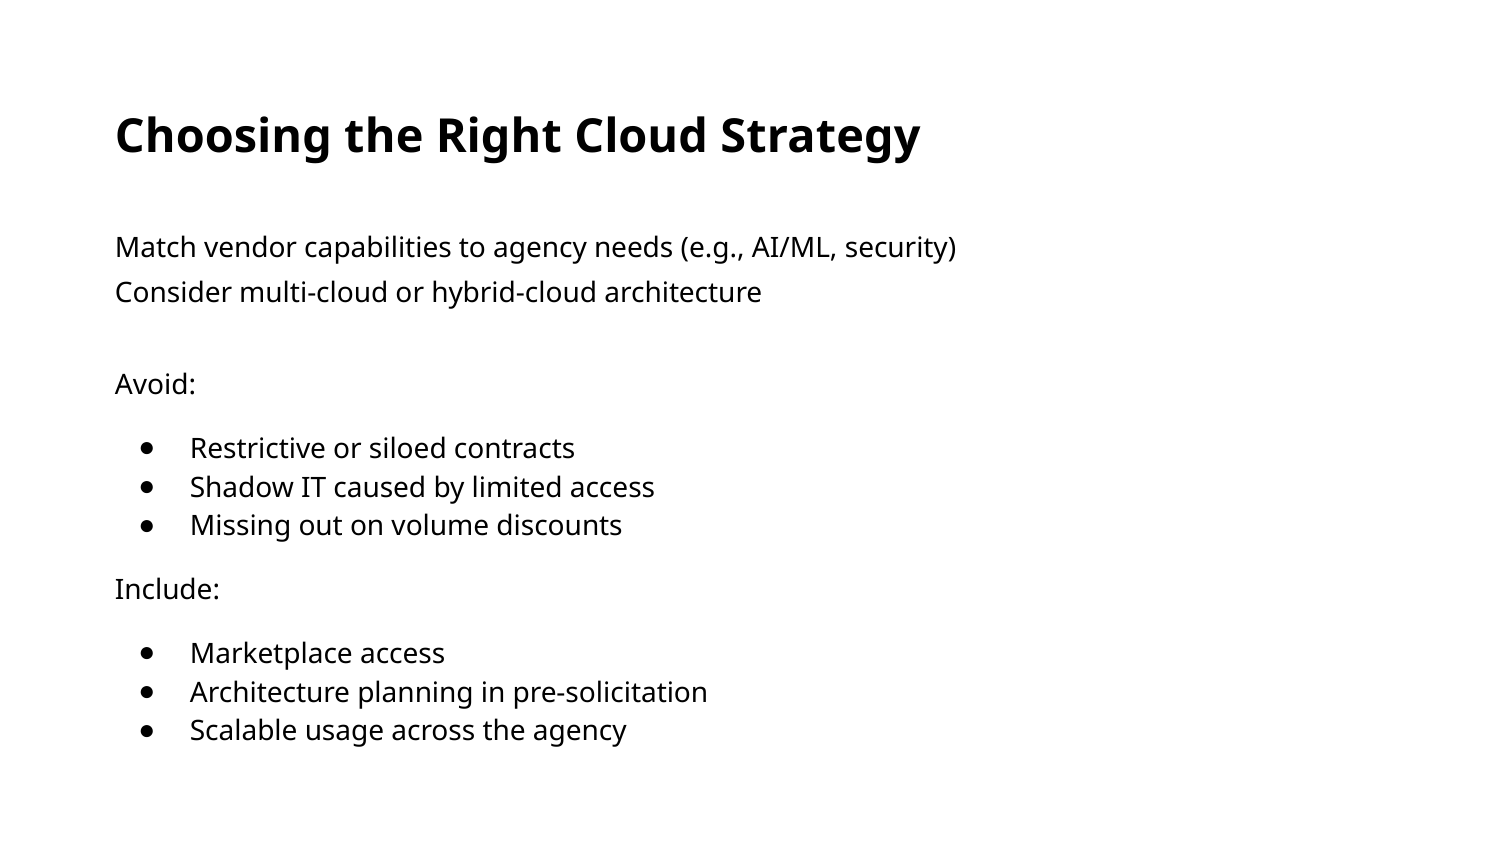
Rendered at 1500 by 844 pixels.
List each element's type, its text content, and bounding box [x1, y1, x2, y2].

text_box Choosing the Right Cloud Strategy [99, 99, 1220, 157]
text_box Match vendor capabilities to agency needs (e.g., AI/ML, security) Consider multi-cloud or hybrid-cloud architecture Avoid: Restrictive or siloed contracts Shadow IT caused by limited access Missing out on volume discounts Include: Marketplace access Architecture planning in pre-solicitation Scalable usage across the agency [99, 230, 1353, 797]
text_box [99, 157, 655, 213]
